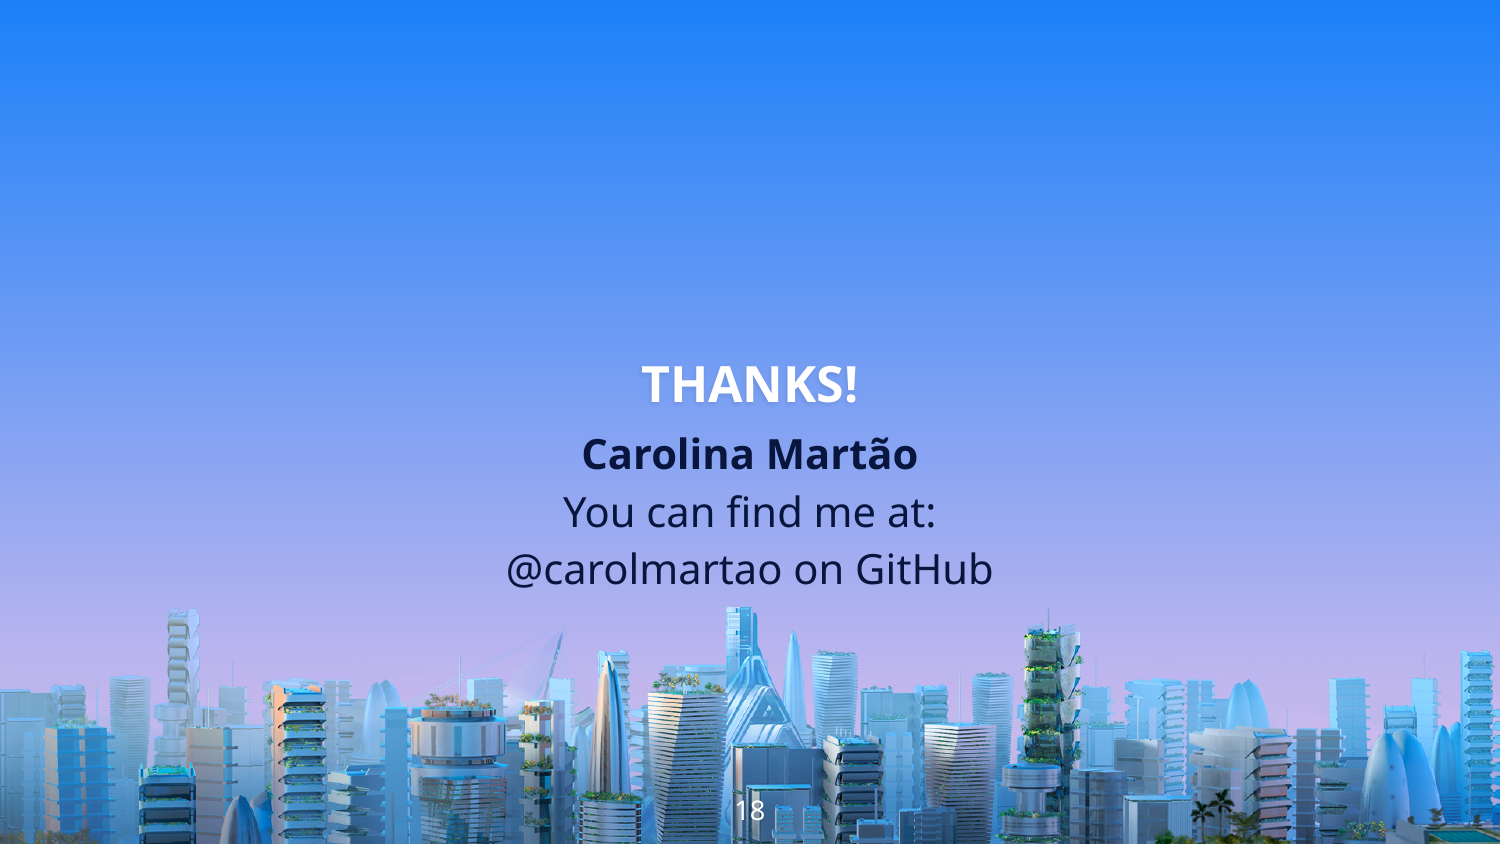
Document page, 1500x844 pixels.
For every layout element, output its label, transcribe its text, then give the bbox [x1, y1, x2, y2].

slide_number 18 [705, 779, 795, 844]
title THANKS! [209, 349, 1291, 414]
subtitle Carolina Martão You can find me at: @carolmartao on GitHub [209, 420, 1291, 600]
picture [0, 607, 1500, 844]
